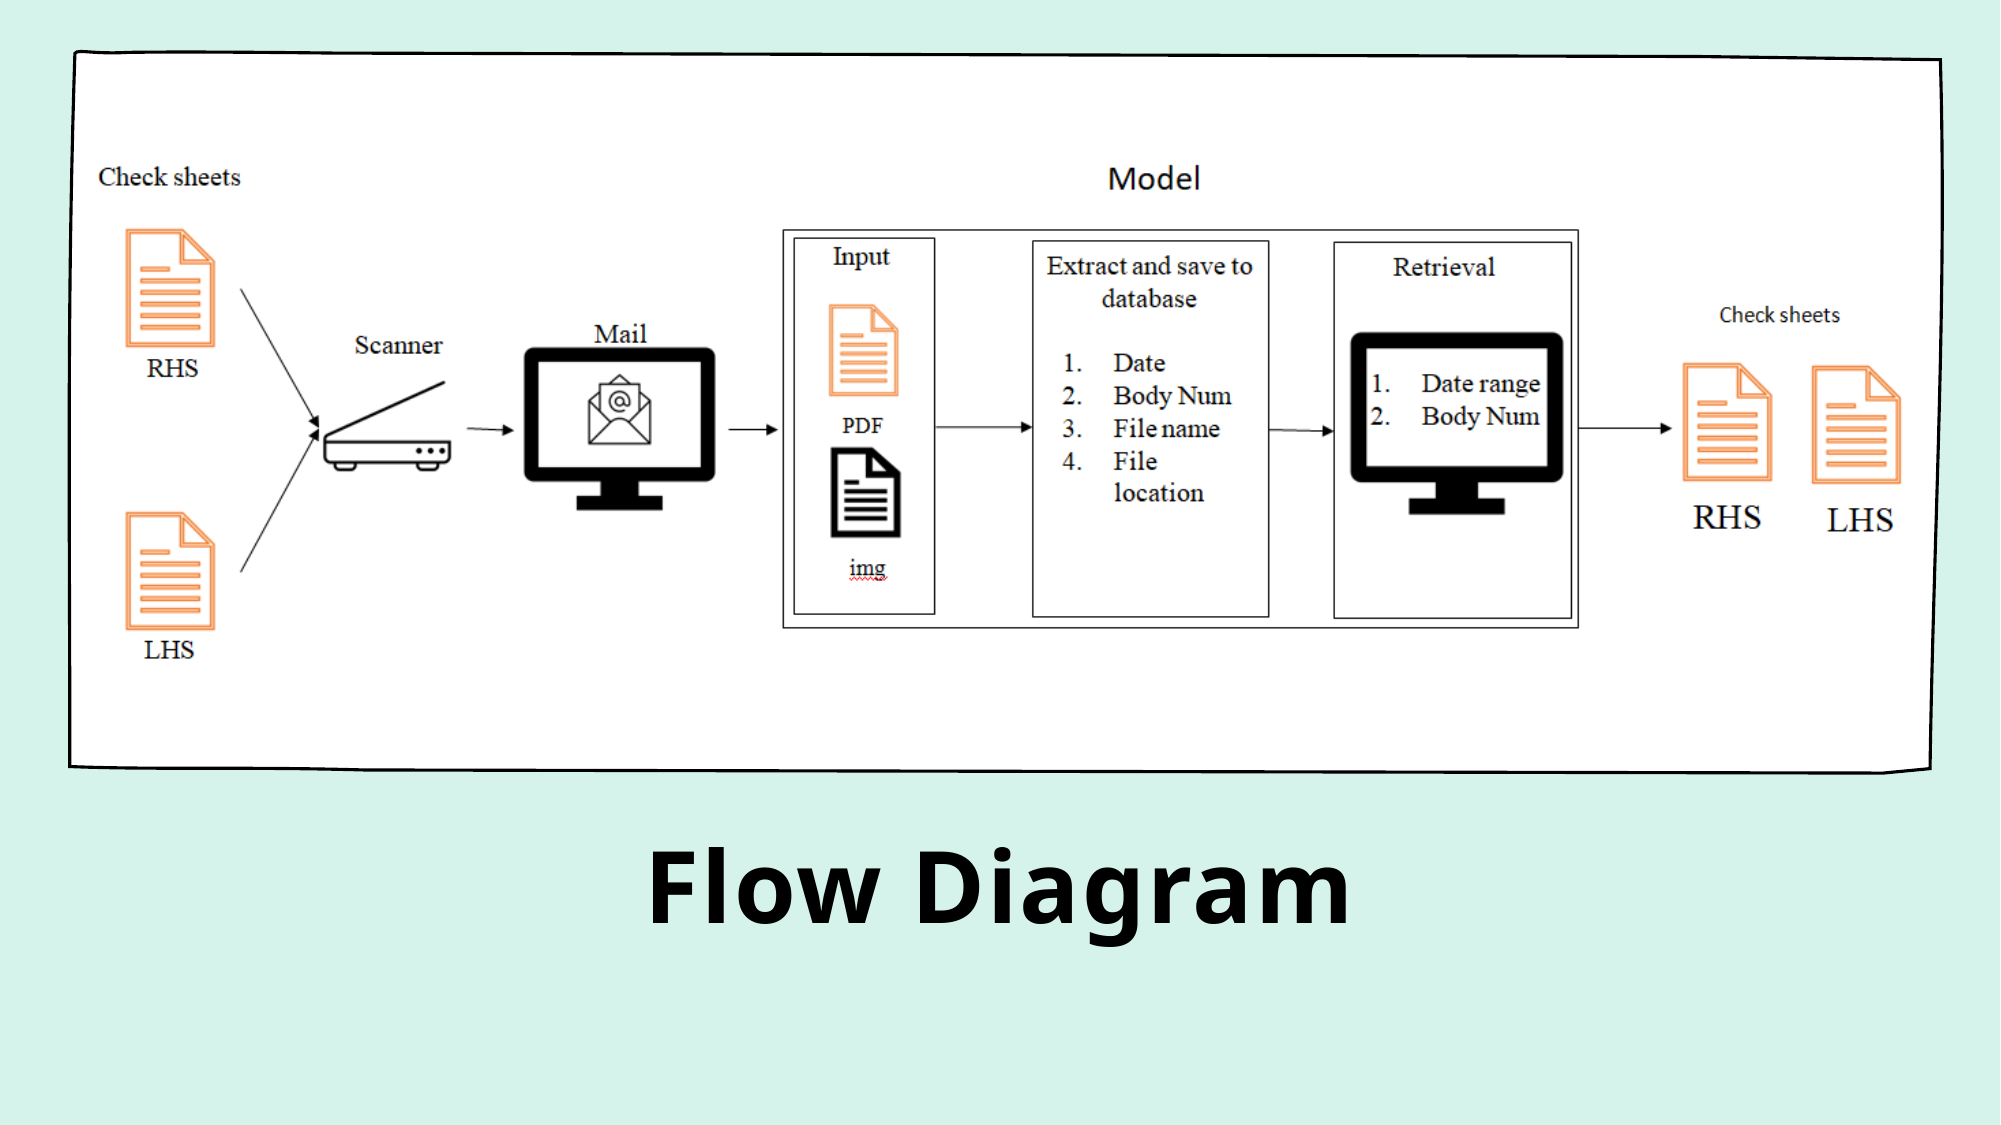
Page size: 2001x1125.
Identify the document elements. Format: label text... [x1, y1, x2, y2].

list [85, 157, 1920, 682]
text_box [0, 0, 2000, 1125]
text_box [68, 50, 1944, 775]
title Flow Diagram [125, 816, 1875, 961]
